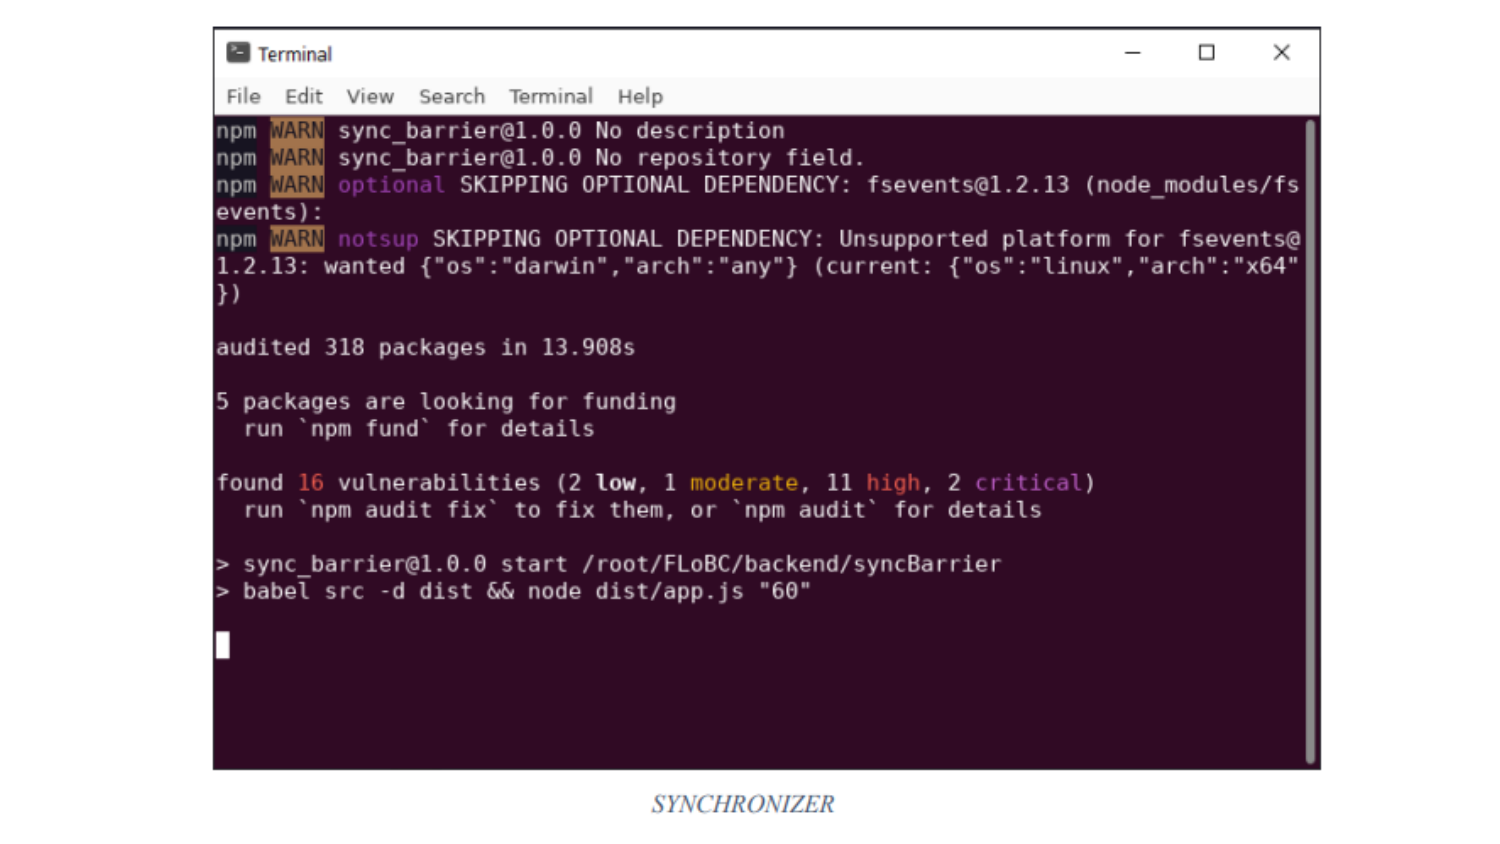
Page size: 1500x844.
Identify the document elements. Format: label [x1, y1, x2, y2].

picture [197, 10, 1341, 834]
